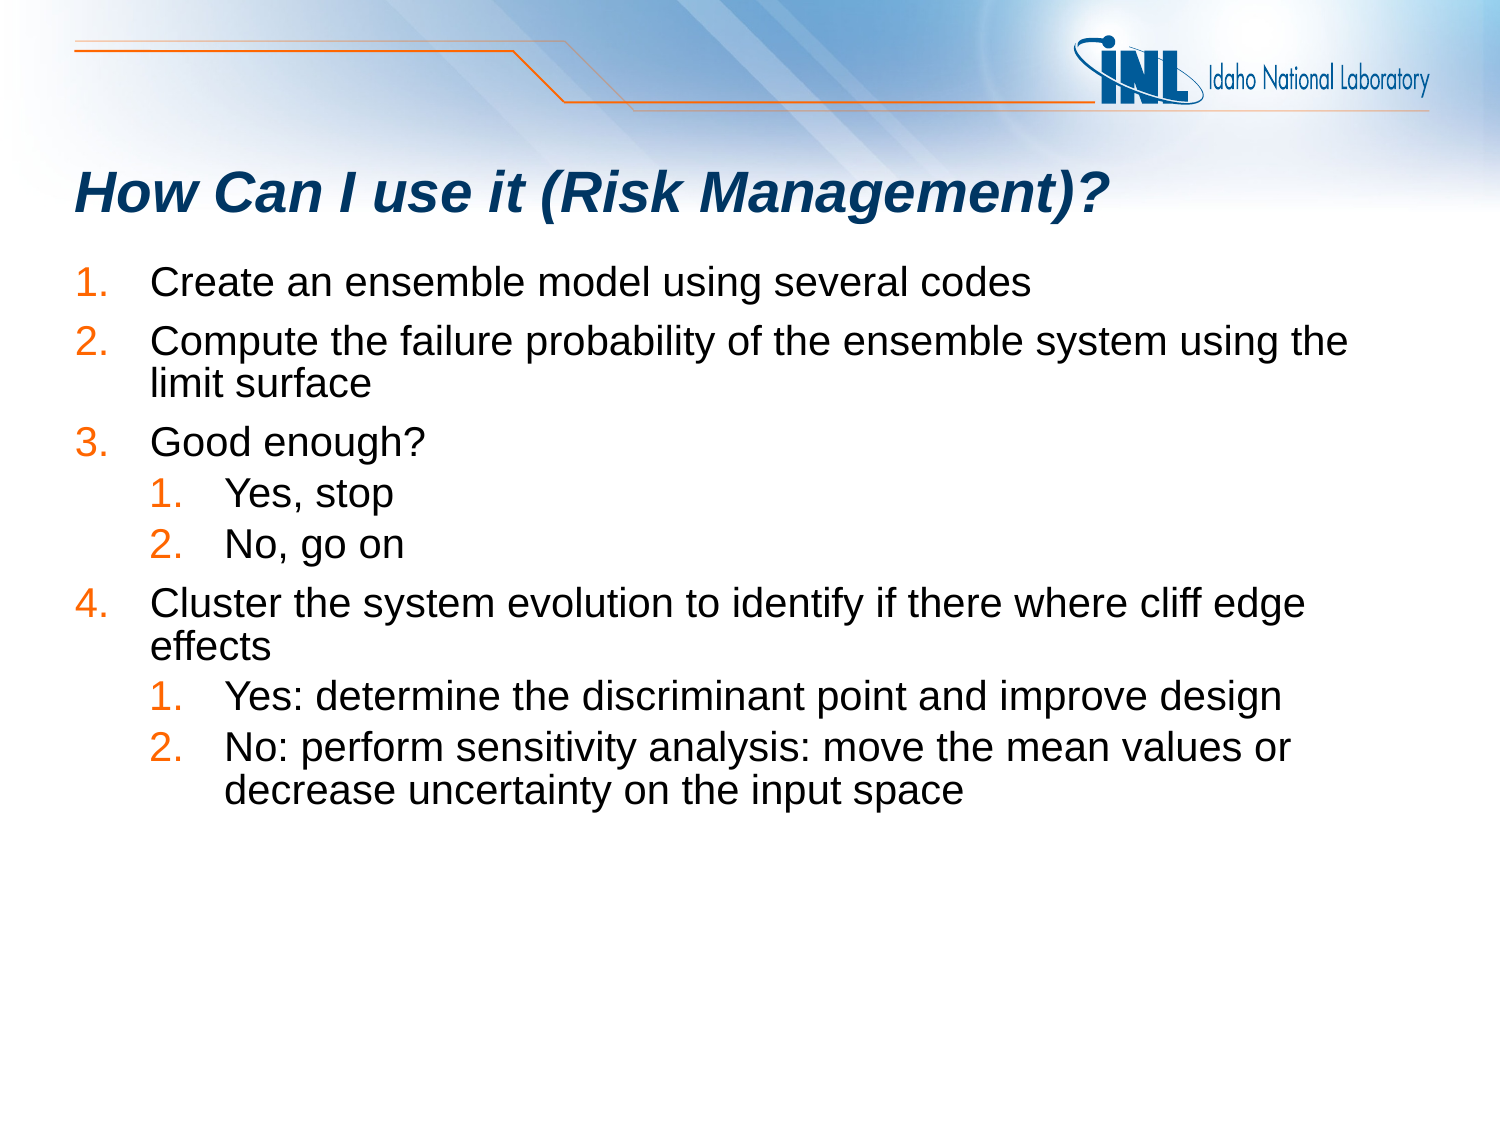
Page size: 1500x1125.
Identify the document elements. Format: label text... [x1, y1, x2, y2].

list Create an ensemble model using several codes Compute the failure probability of the ensemble system using the limit surface Good enough? Yes, stop No, go on Cluster the system evolution to identify if there where cliff edge effects Yes: determine the discriminant point and improve design No: perform sensitivity analysis: move the mean values or decrease uncertainty on the input space [74, 261, 1426, 1005]
picture [0, 0, 1500, 1125]
title How Can I use it (Risk Management)? [74, 164, 1426, 227]
